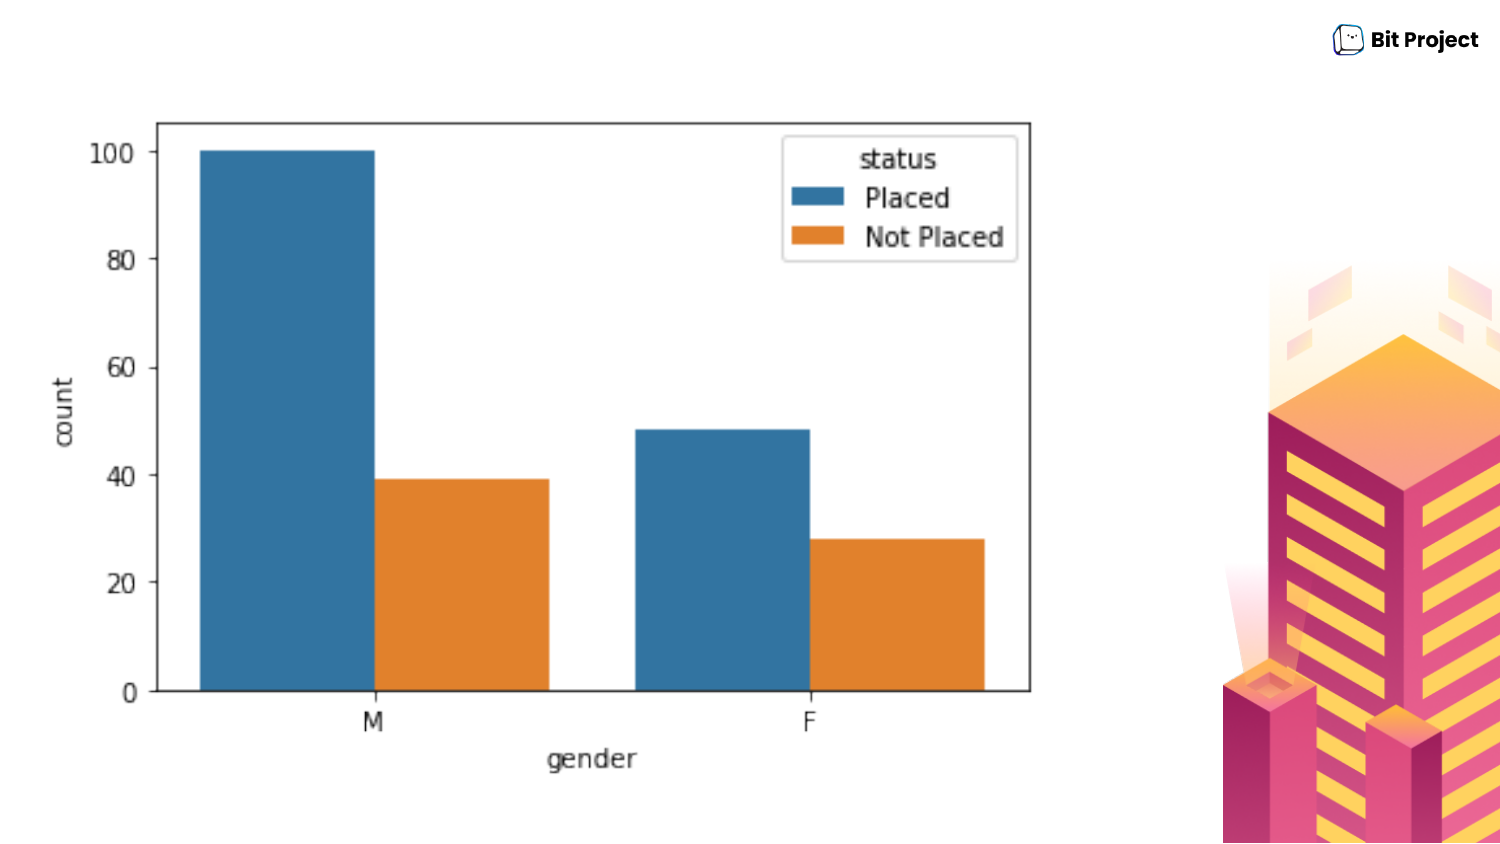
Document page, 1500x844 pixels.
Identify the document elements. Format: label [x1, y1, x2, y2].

picture [1223, 247, 1500, 843]
picture [34, 106, 1048, 790]
picture [1332, 23, 1483, 56]
